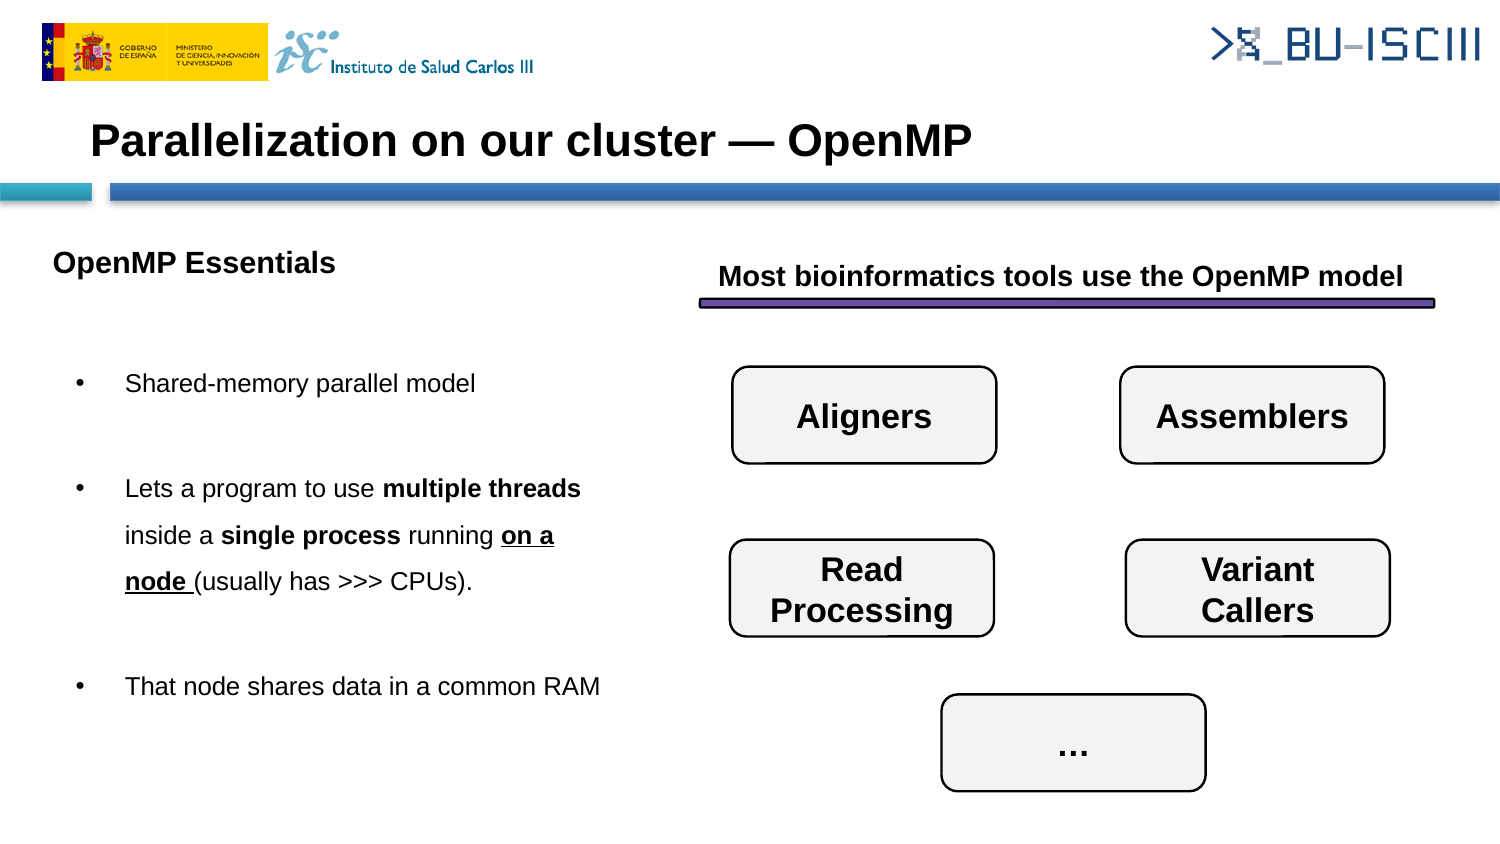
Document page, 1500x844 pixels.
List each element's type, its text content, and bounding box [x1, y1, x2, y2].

text_box [699, 298, 1435, 308]
text_box Variant Callers [1125, 539, 1390, 637]
text_box Assemblers [1120, 366, 1385, 464]
text_box … [941, 694, 1206, 792]
list OpenMP Essentials Shared-memory parallel model Lets a program to use multiple threads inside a single process running on a node (usually has >>> CPUs). That node shares data in a common RAM [37, 235, 621, 754]
text_box Aligners [732, 366, 997, 464]
picture [1201, 0, 1492, 85]
title Parallelization on our cluster — OpenMP [75, 85, 1425, 183]
text_box Read Processing [729, 539, 995, 637]
picture [42, 23, 593, 81]
text_box Most bioinformatics tools use the OpenMP model [703, 241, 1431, 298]
